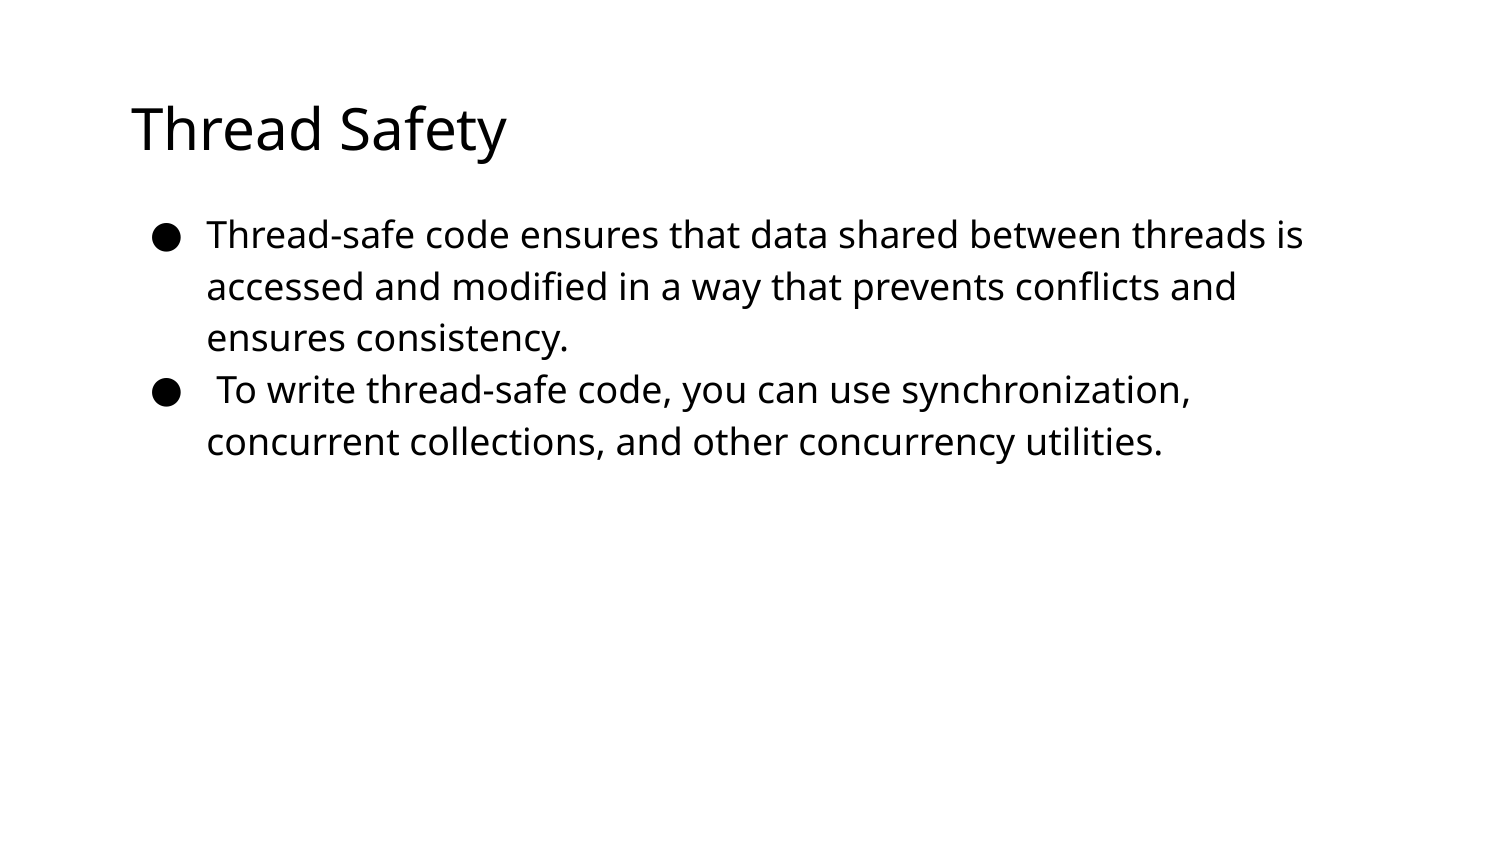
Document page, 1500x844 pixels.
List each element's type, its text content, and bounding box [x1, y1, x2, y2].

title Thread Safety [116, 88, 1384, 167]
list Thread-safe code ensures that data shared between threads is accessed and modified in a way that prevents conflicts and ensures consistency. To write thread-safe code, you can use synchronization, concurrent collections, and other concurrency utilities. [116, 189, 1384, 756]
